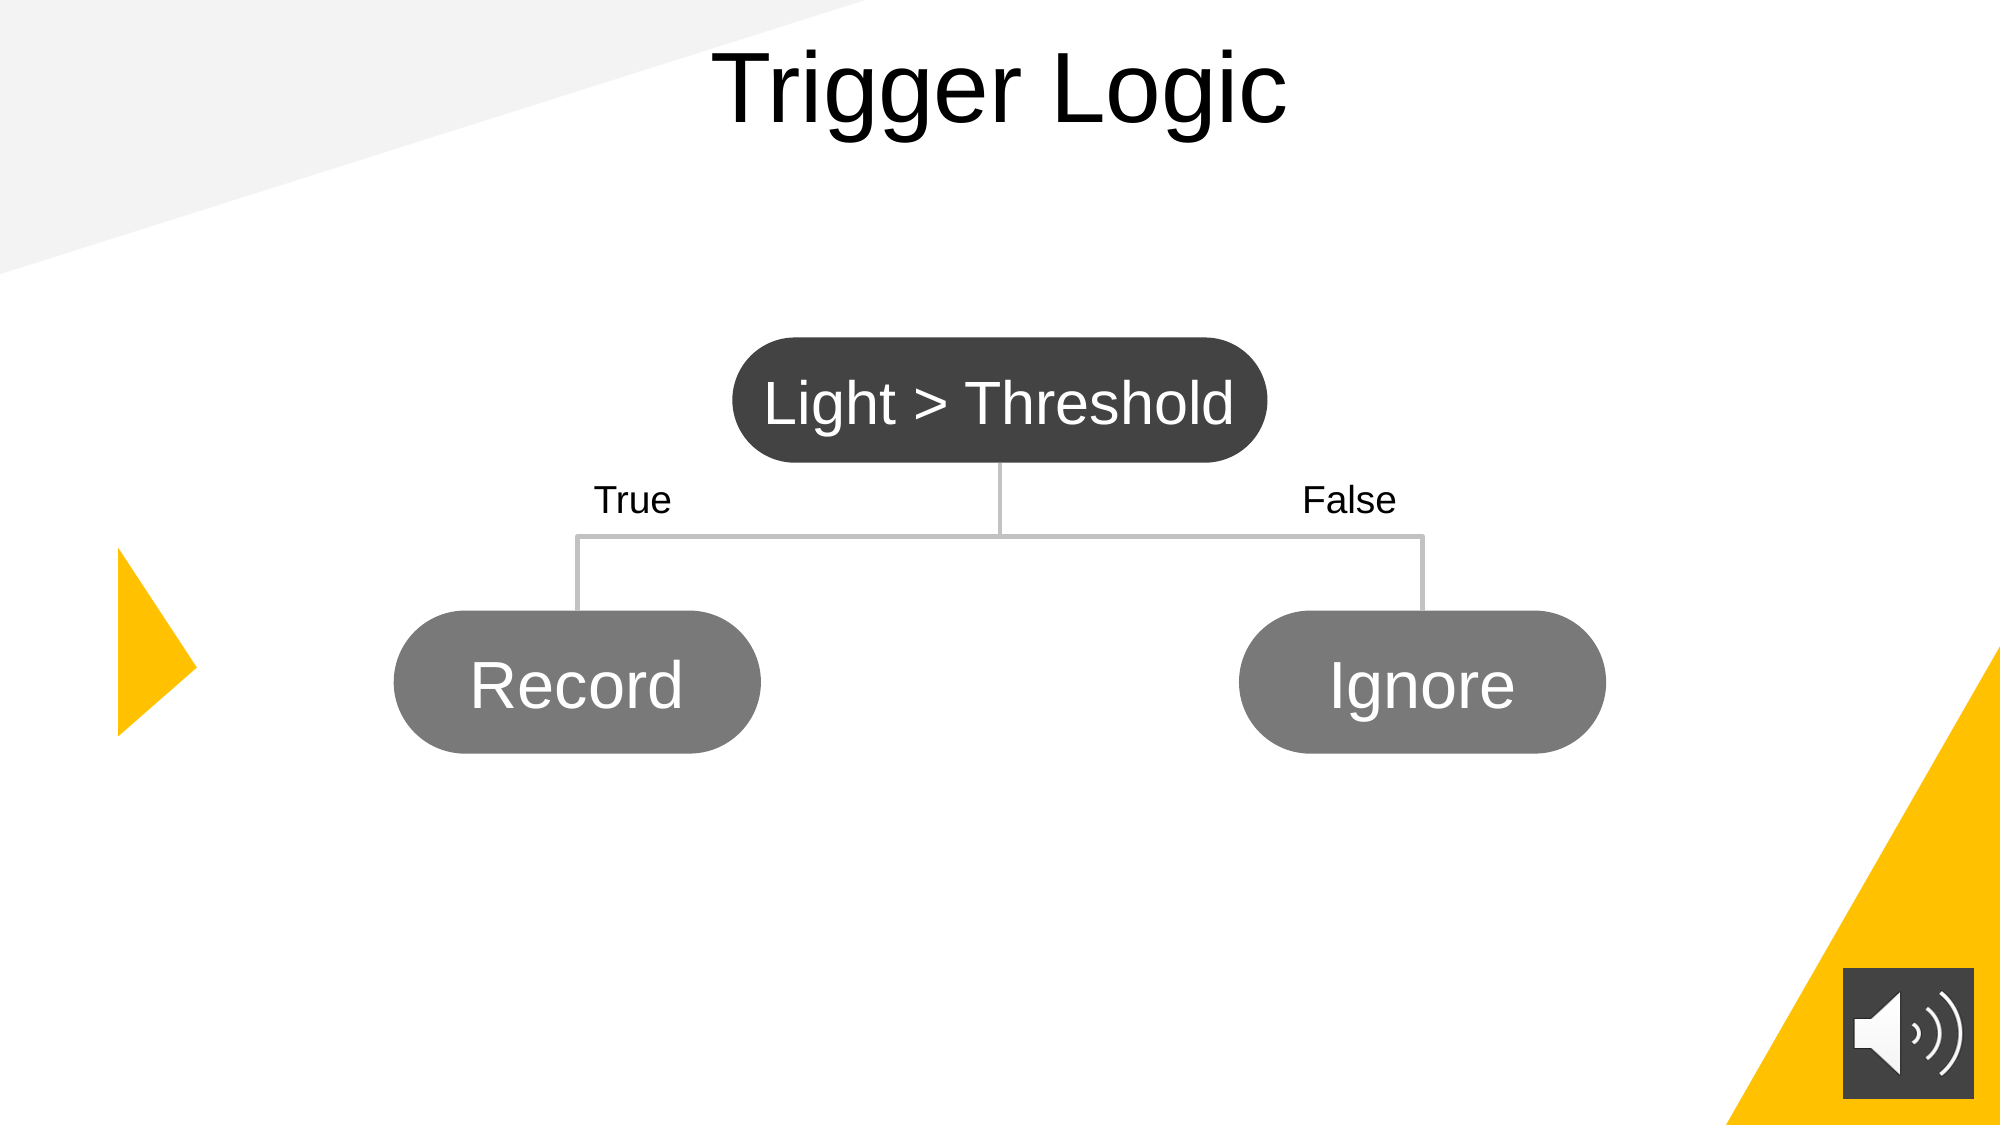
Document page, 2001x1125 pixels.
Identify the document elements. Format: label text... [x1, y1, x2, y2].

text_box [393, 337, 1607, 754]
text_box Trigger Logic [114, 2, 1886, 129]
picture [1841, 966, 1976, 1101]
